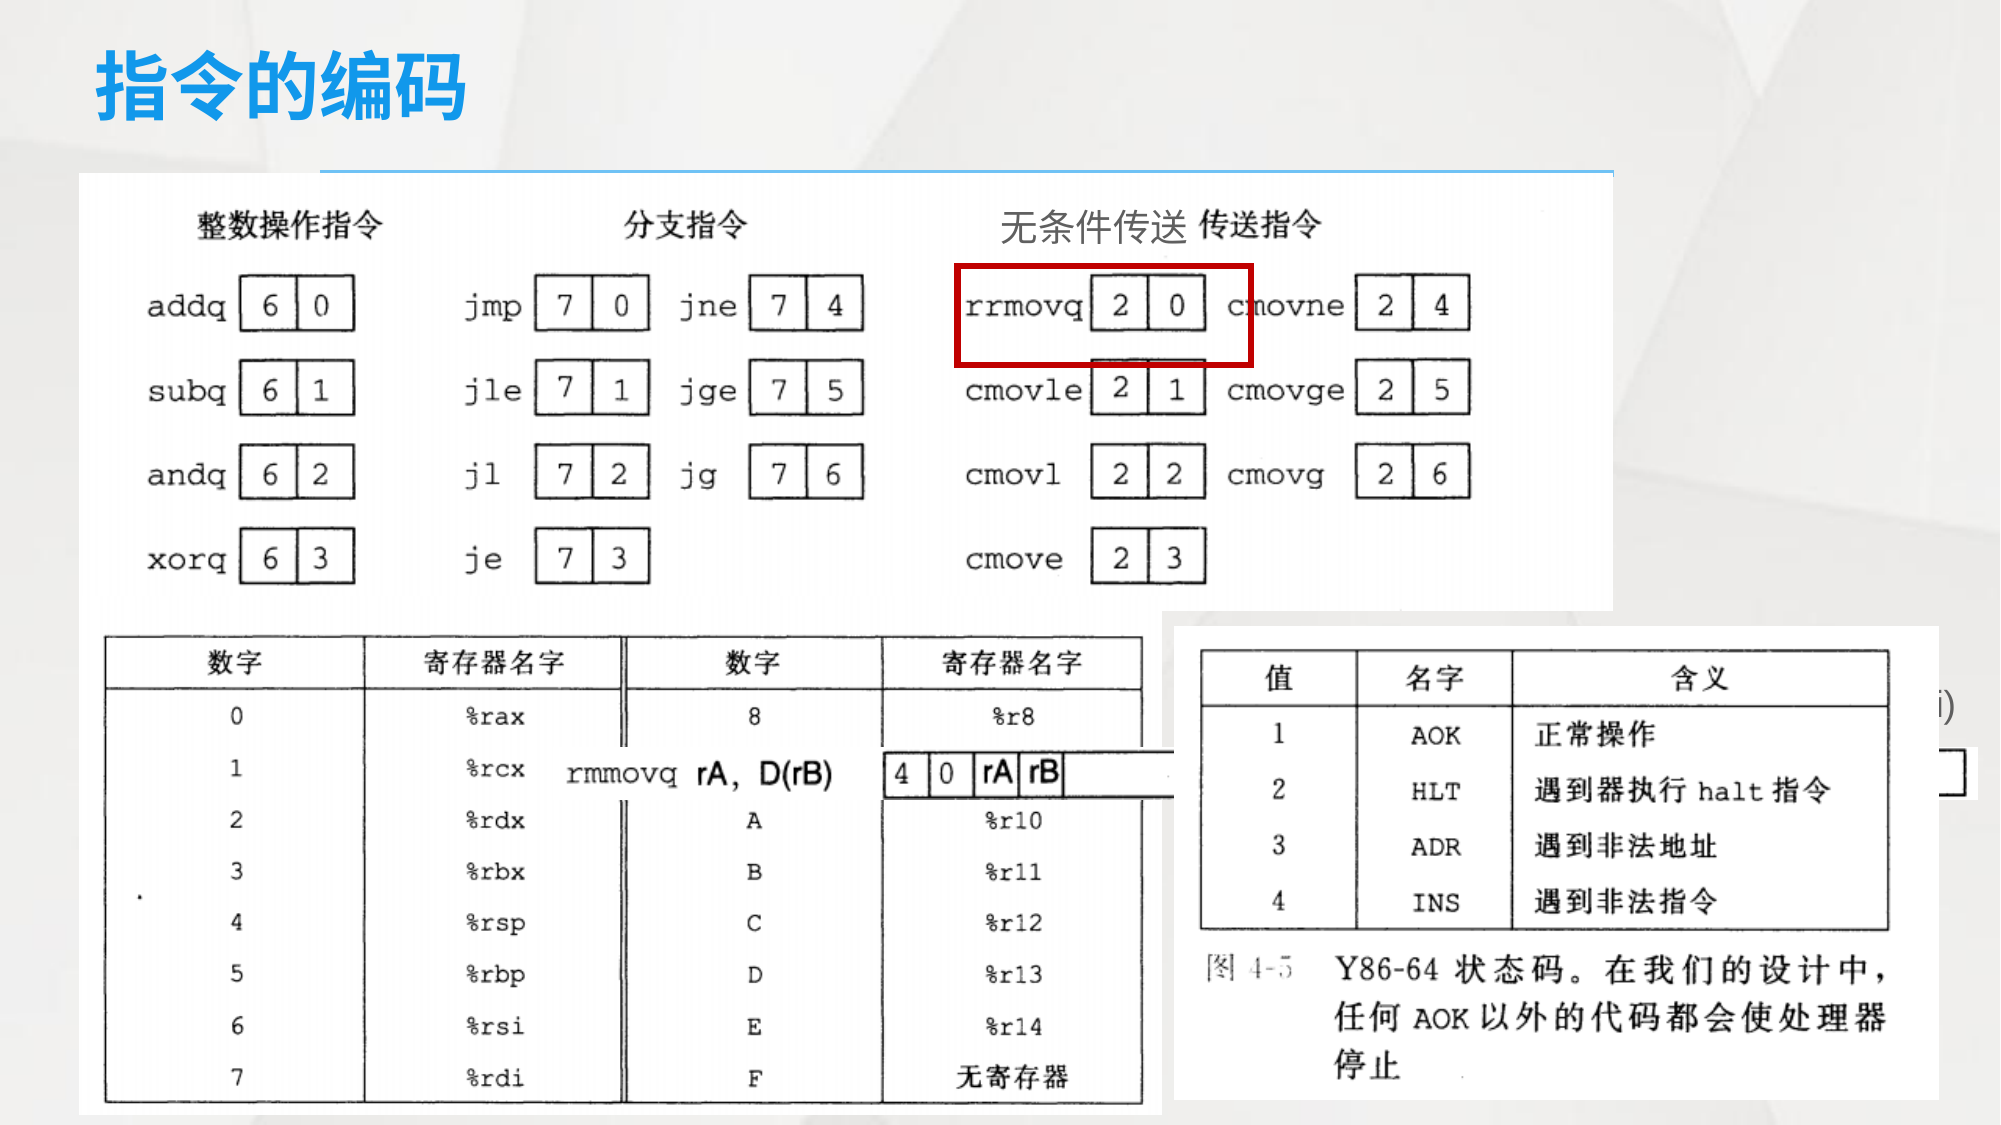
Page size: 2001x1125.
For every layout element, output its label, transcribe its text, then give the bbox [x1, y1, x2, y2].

picture [0, 0, 2001, 1125]
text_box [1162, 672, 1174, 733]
title 指令的编码 [79, 6, 1805, 174]
text_box 翻译：rmmovq %rsp, 0x123456789abcd(%rdi) [1939, 672, 1986, 733]
